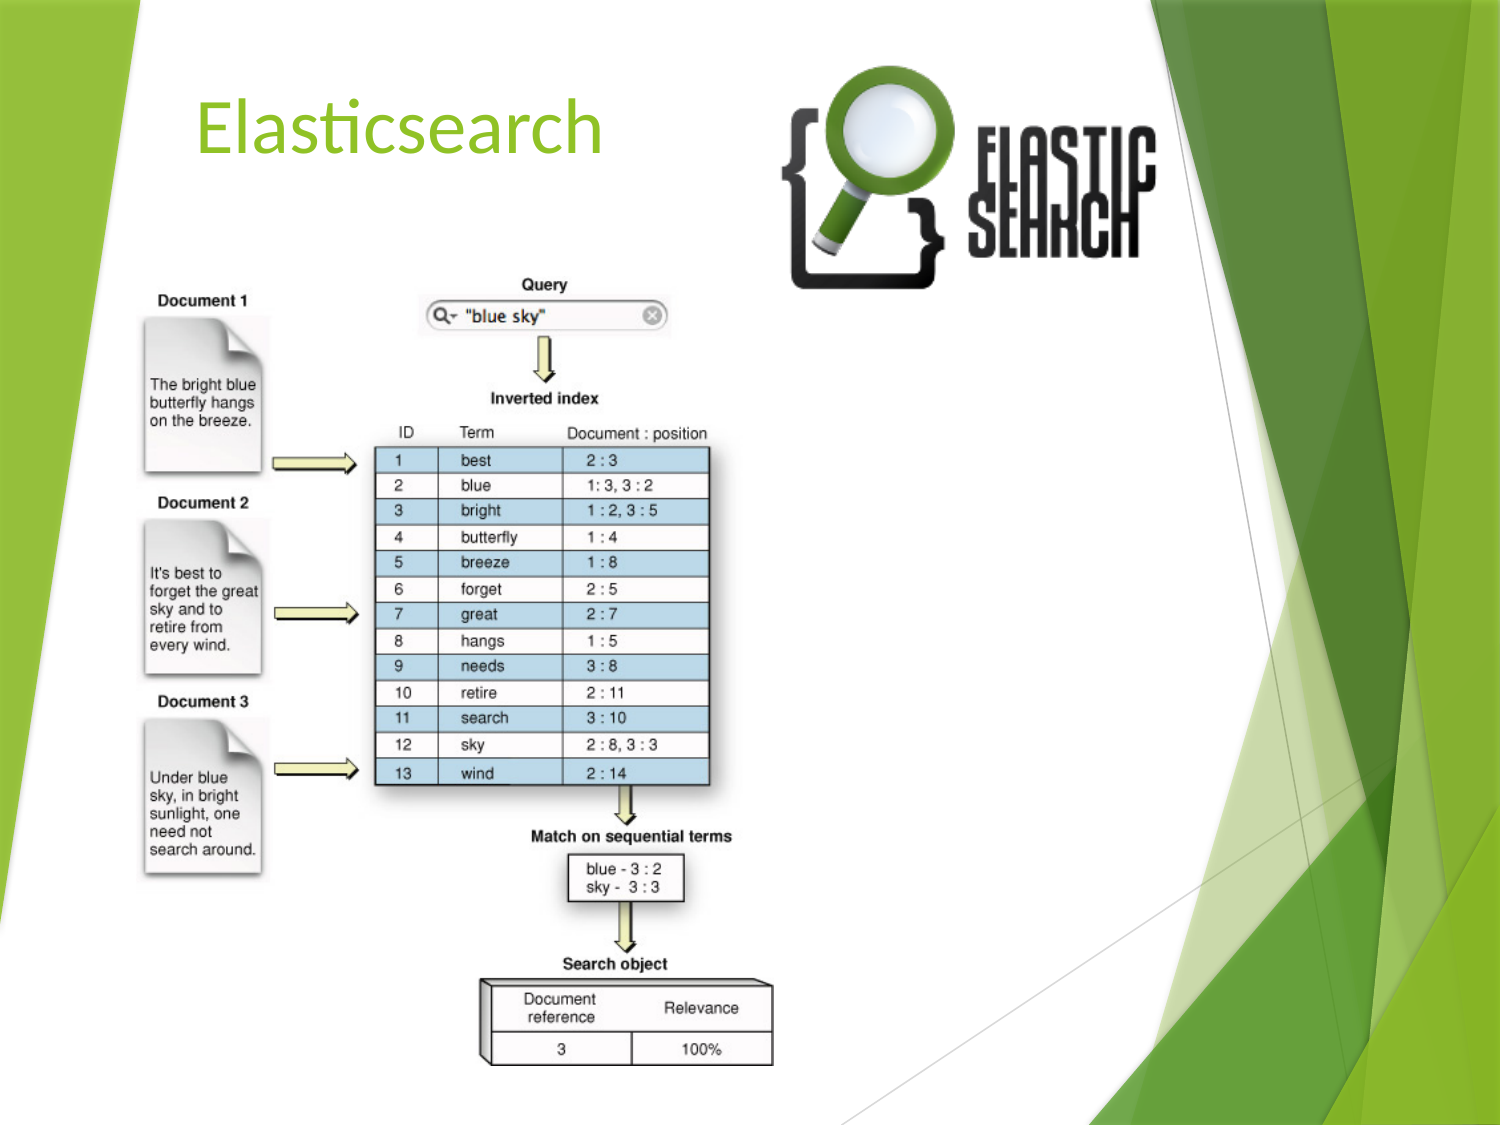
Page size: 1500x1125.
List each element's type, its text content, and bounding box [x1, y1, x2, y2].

title Elasticsearch [180, 66, 768, 177]
title Elasticsearch [1168, 66, 1306, 177]
picture [135, 38, 1165, 1066]
